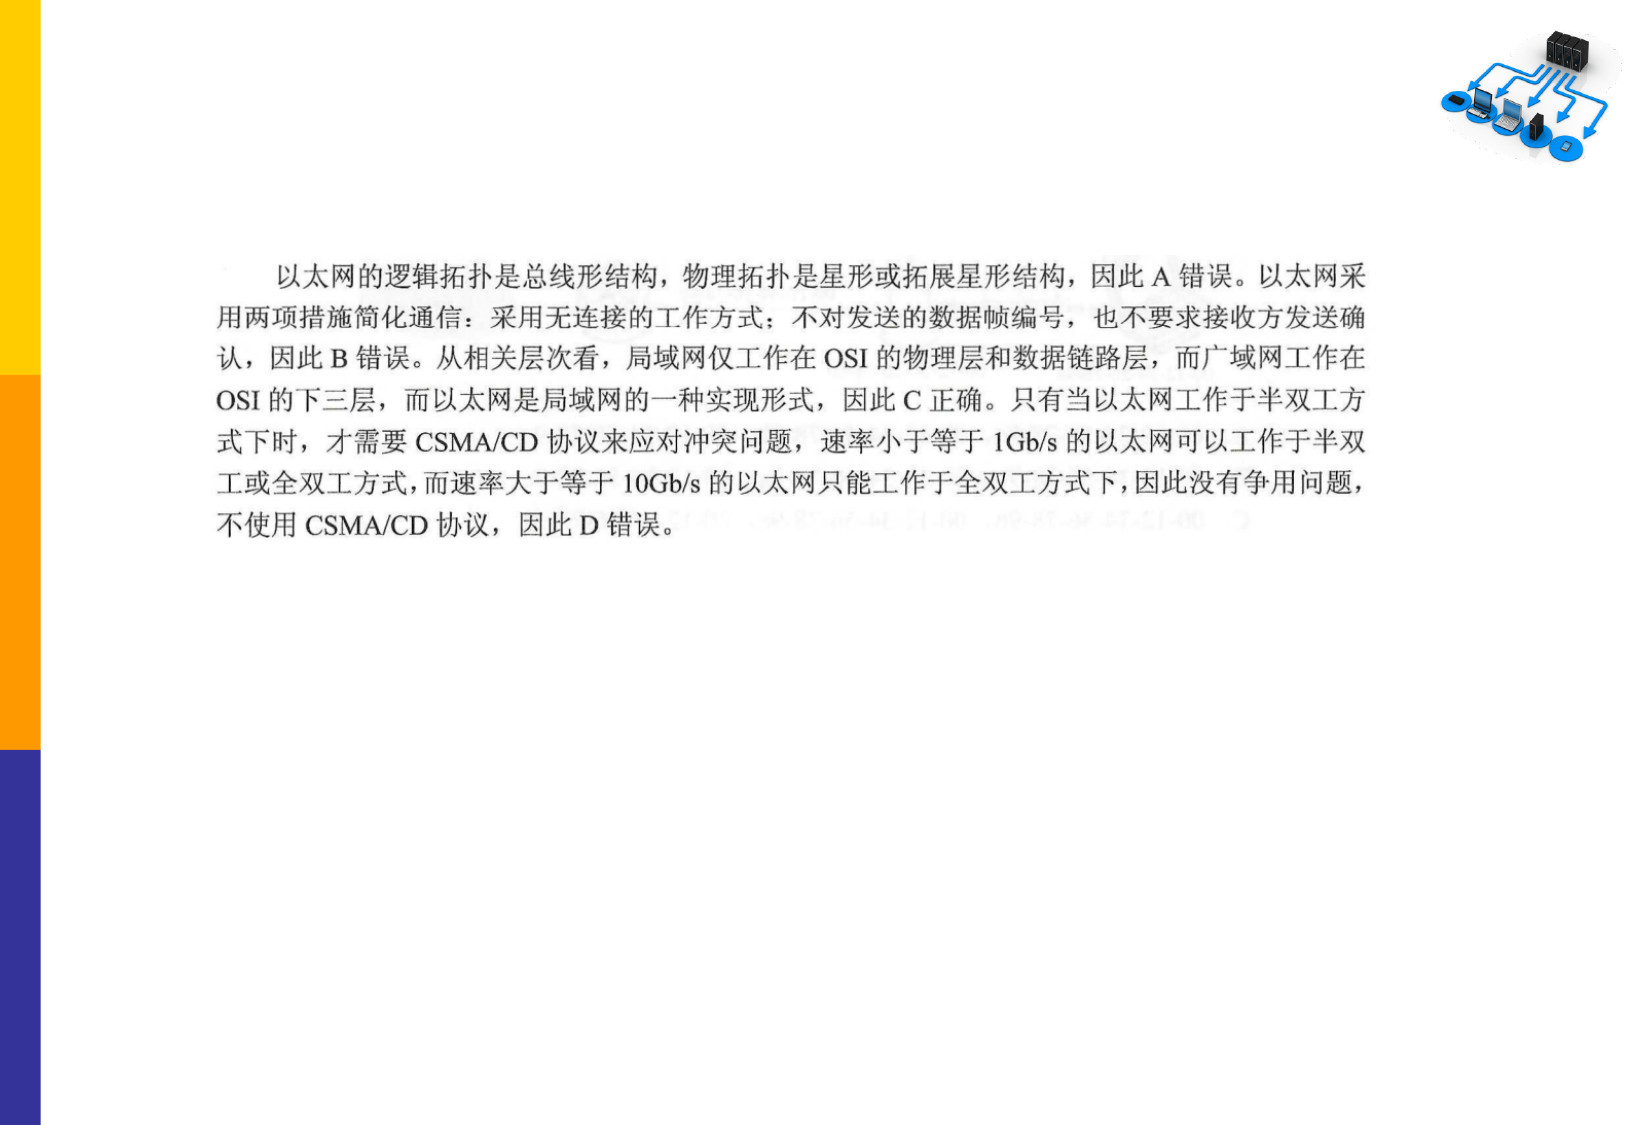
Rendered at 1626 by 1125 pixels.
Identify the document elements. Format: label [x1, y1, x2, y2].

picture [197, 255, 1409, 540]
picture [1438, 30, 1624, 165]
